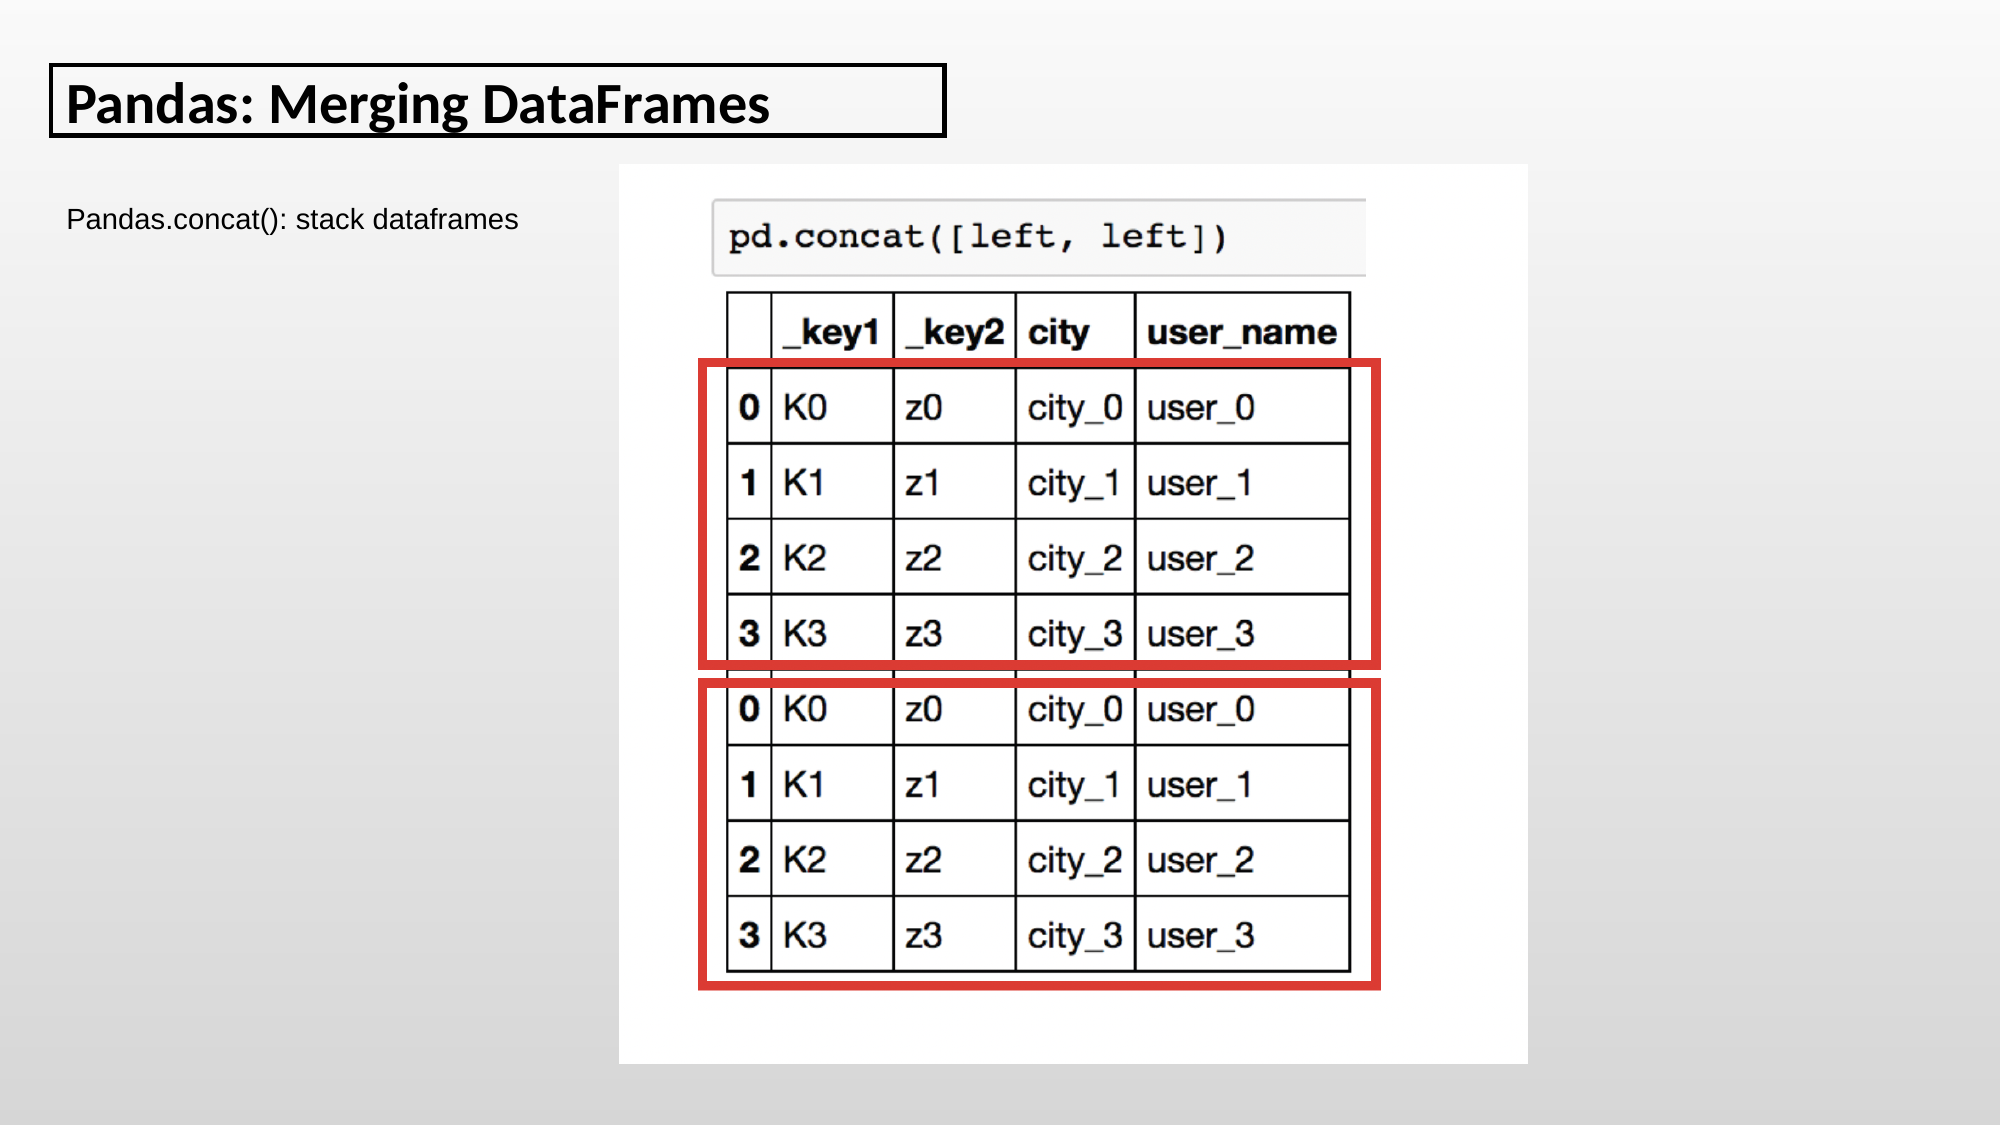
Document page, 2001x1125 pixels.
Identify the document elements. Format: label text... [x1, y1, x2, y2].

picture [619, 164, 1528, 1065]
text_box Pandas.concat(): stack dataframes [51, 193, 535, 243]
text_box Pandas: Merging DataFrames [51, 65, 945, 136]
